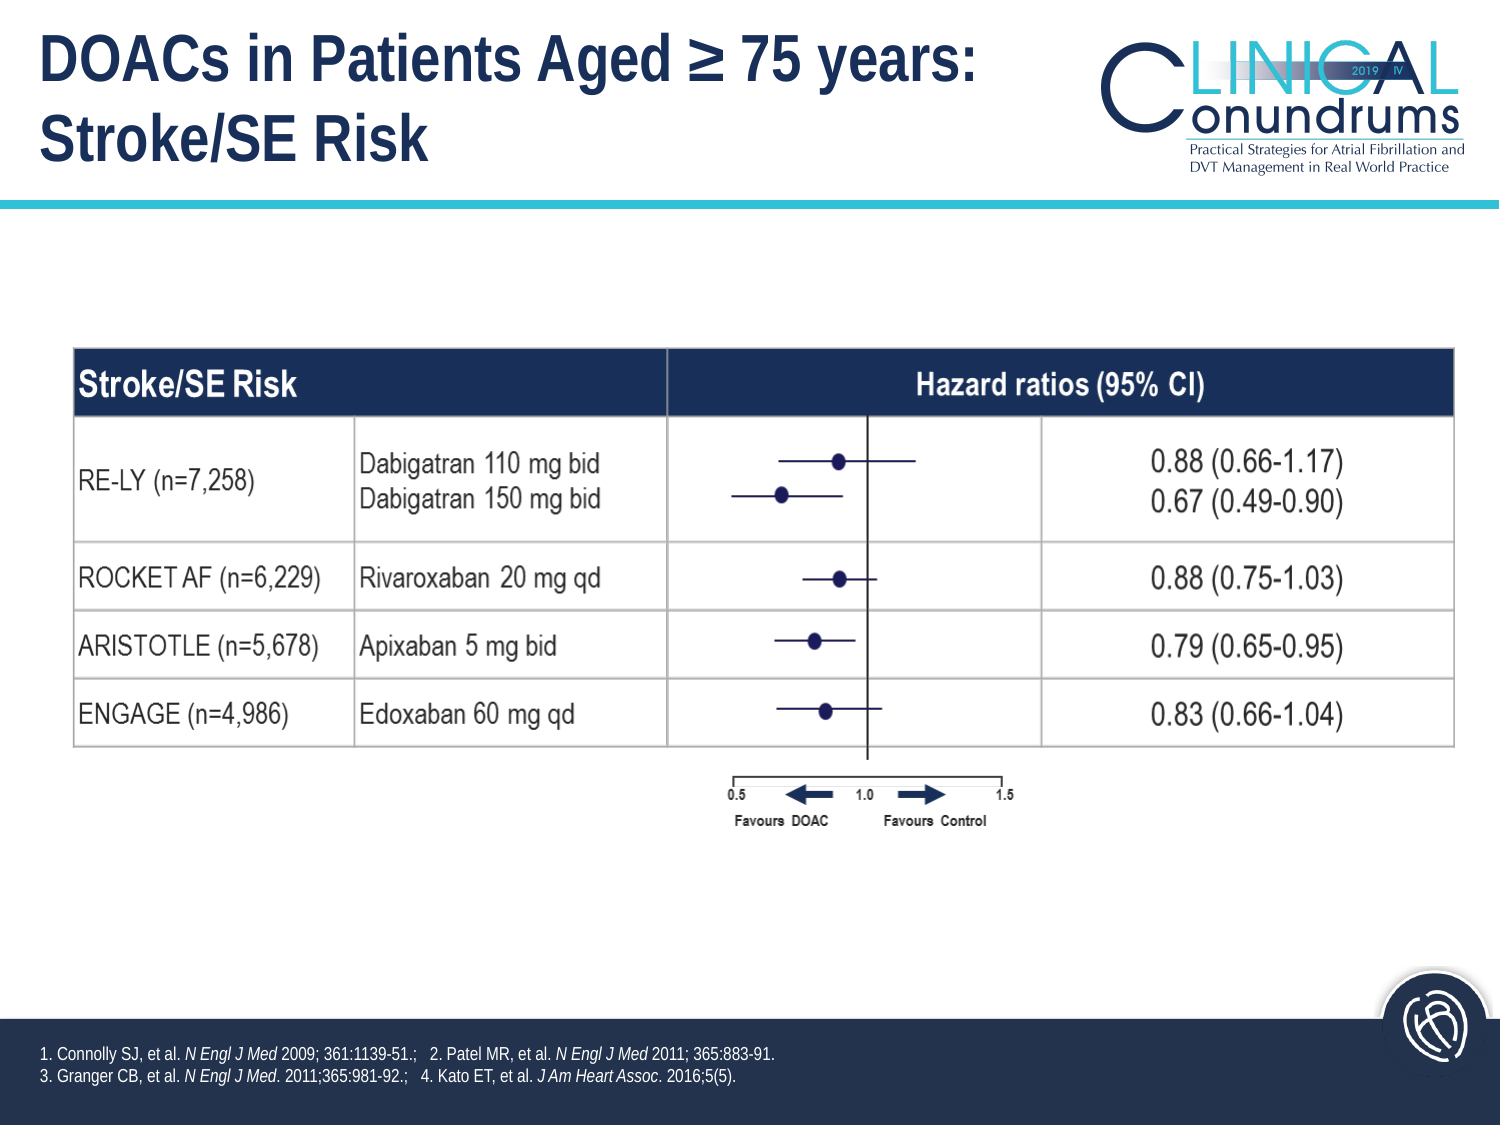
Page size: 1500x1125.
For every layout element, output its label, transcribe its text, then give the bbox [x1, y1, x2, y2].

picture [1374, 965, 1493, 1084]
picture [72, 347, 1457, 839]
text_box DOACs in Patients Aged ≥ 75 years: Stroke/SE Risk [25, 7, 1169, 183]
picture [1097, 29, 1474, 178]
text_box [0, 1018, 1500, 1125]
text_box 1. Connolly SJ, et al. N Engl J Med 2009; 361:1139-51.; 2. Patel MR, et al. N Engl J Med 2011; 365:883-91. 3. Granger CB, et al. N Engl J Med. 2011;365:981-92.; 4. Kato ET, et al. J Am Heart Assoc. 2016;5(5). [25, 1033, 922, 1117]
